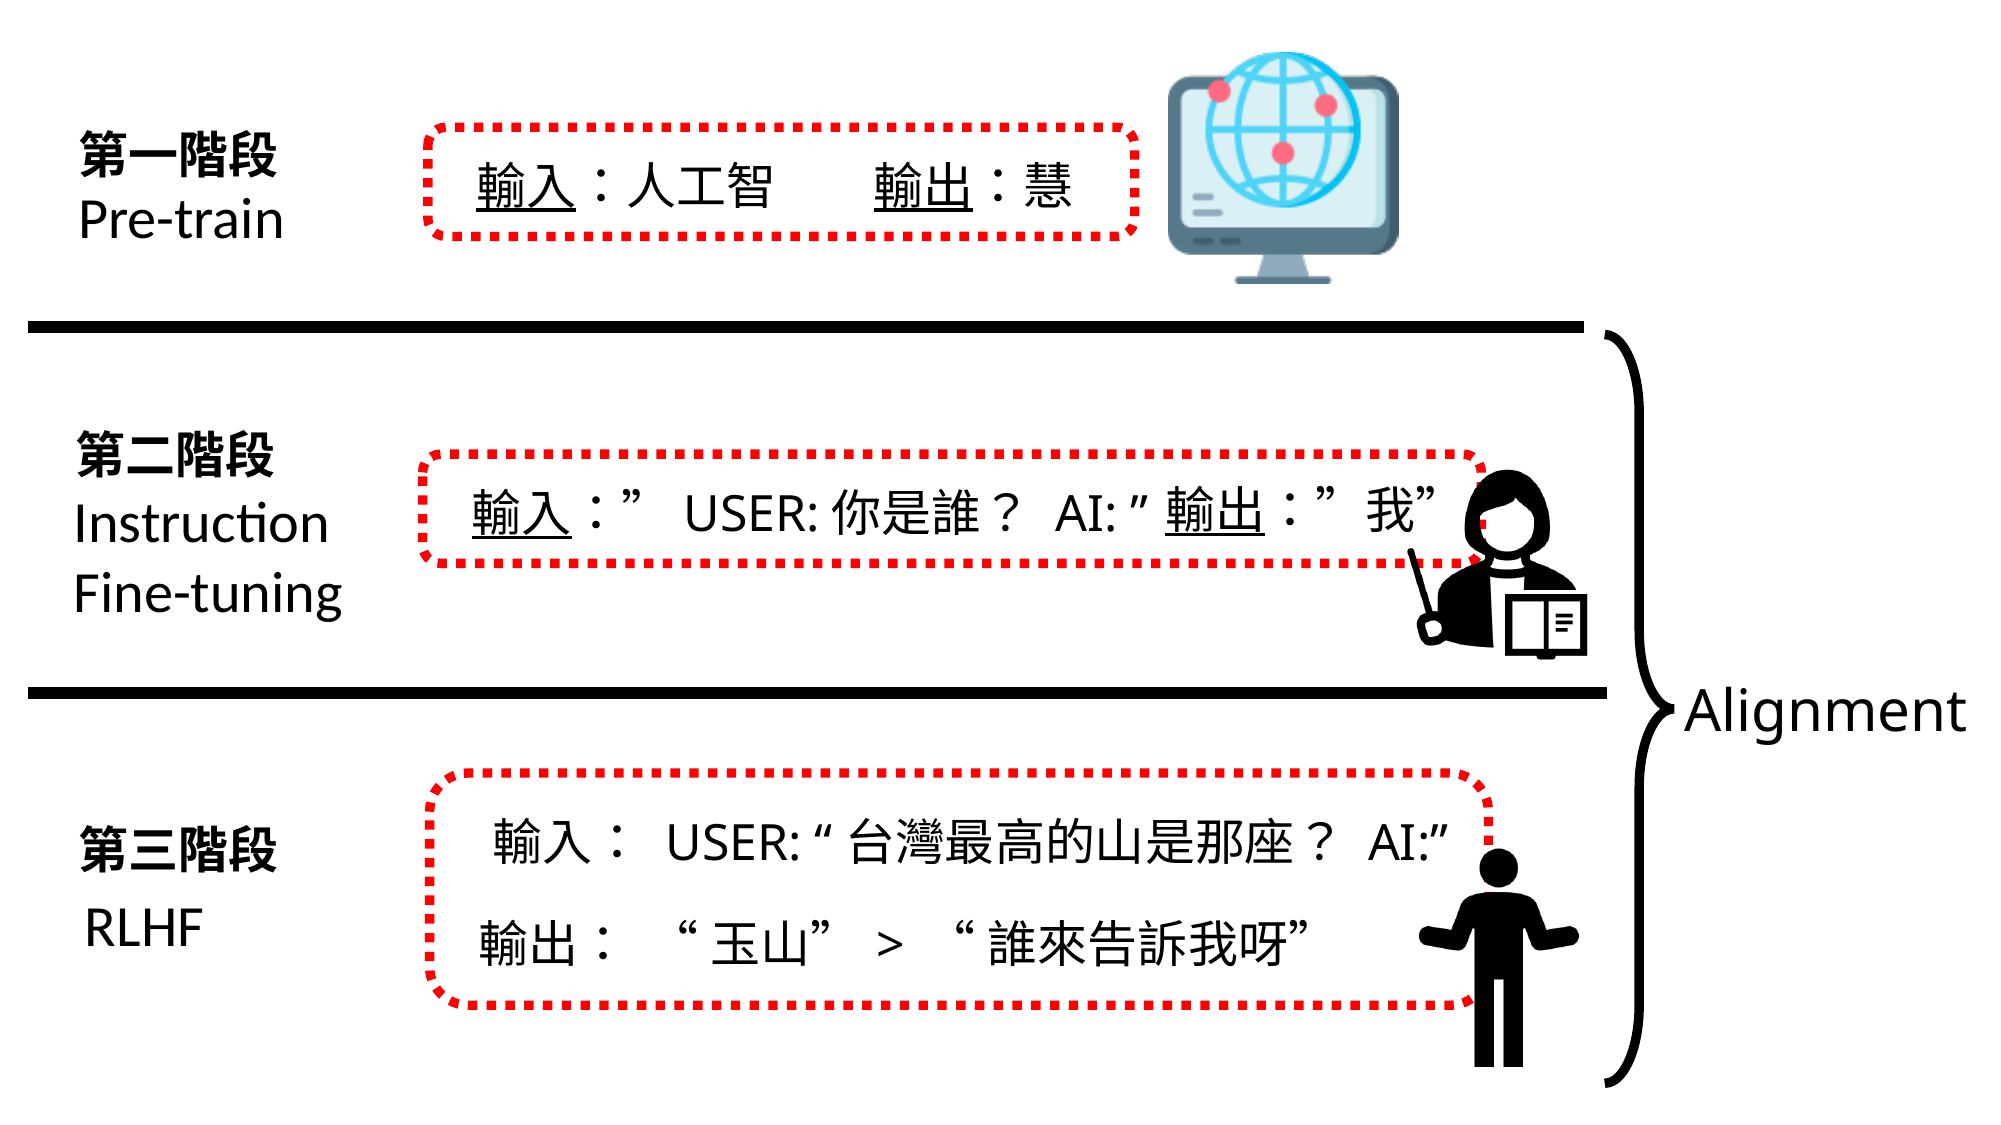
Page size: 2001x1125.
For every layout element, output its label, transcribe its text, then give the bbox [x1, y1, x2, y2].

text_box [426, 126, 1136, 238]
text_box Pre-train [63, 172, 322, 258]
text_box 第三階段 [63, 811, 429, 887]
picture [1382, 841, 1615, 1074]
text_box Instruction Fine-tuning [58, 477, 390, 632]
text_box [1615, 471, 1845, 551]
text_box [1604, 334, 1640, 471]
text_box Alignment [1663, 666, 1988, 751]
text_box [428, 771, 1490, 1007]
text_box RLHF [70, 880, 277, 966]
text_box 第二階段 [60, 416, 516, 491]
text_box [1604, 551, 1674, 1084]
text_box [421, 453, 1398, 565]
picture [1168, 52, 1399, 284]
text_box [456, 471, 1398, 551]
text_box 第一階段 [63, 116, 519, 192]
picture [1398, 450, 1615, 666]
